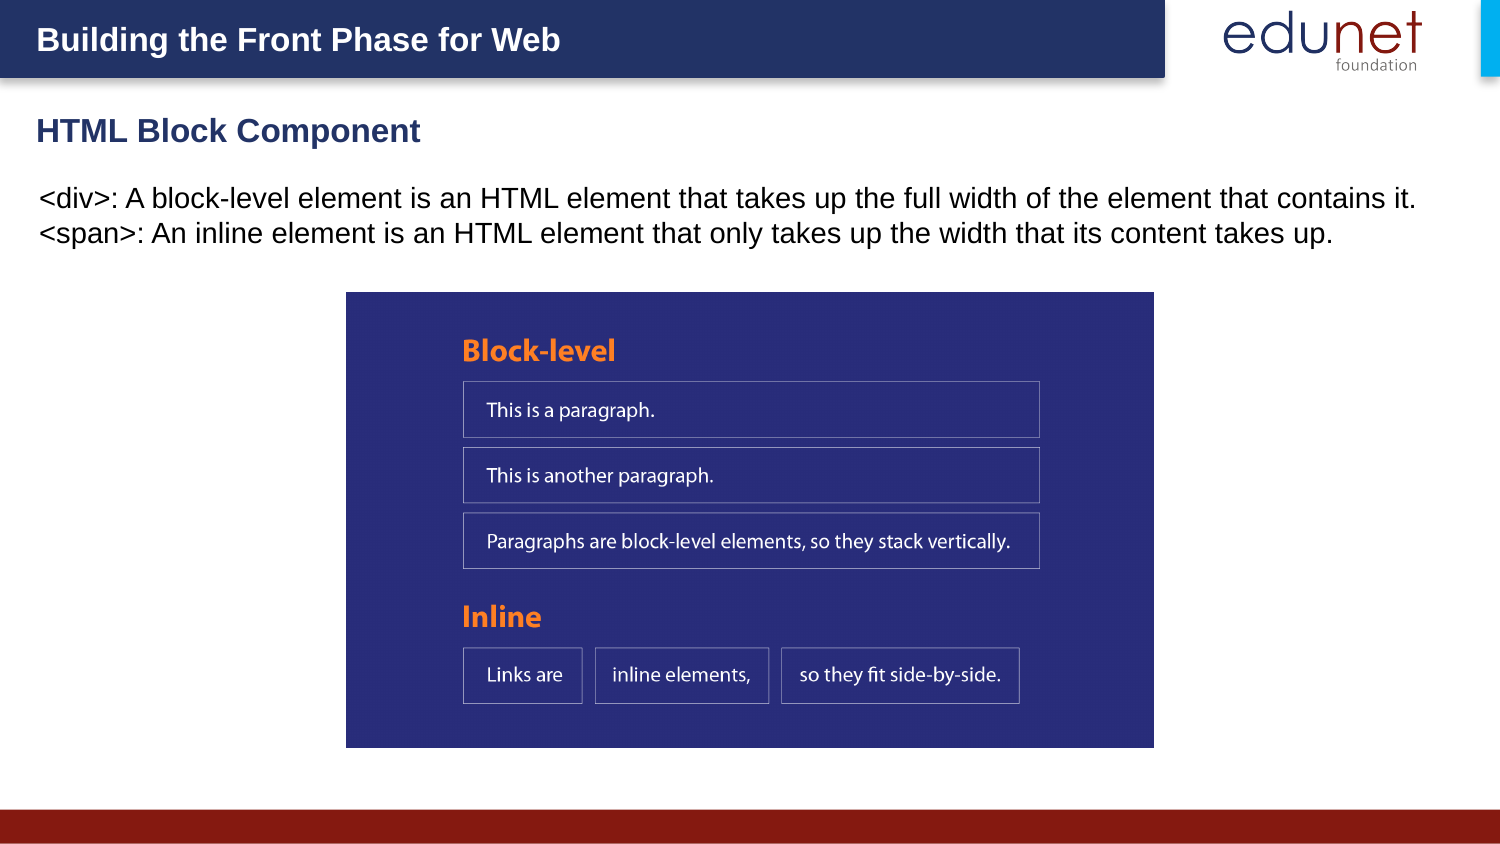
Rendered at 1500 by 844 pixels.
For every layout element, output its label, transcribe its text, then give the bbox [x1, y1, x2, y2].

picture [345, 292, 1155, 748]
text_box <div>: A block-level element is an HTML element that takes up the full width of the element that contains it. <span>: An inline element is an HTML element that only takes up the width that its content takes up. [24, 172, 1463, 257]
title HTML Block Component [21, 107, 665, 152]
picture [1219, 8, 1424, 75]
